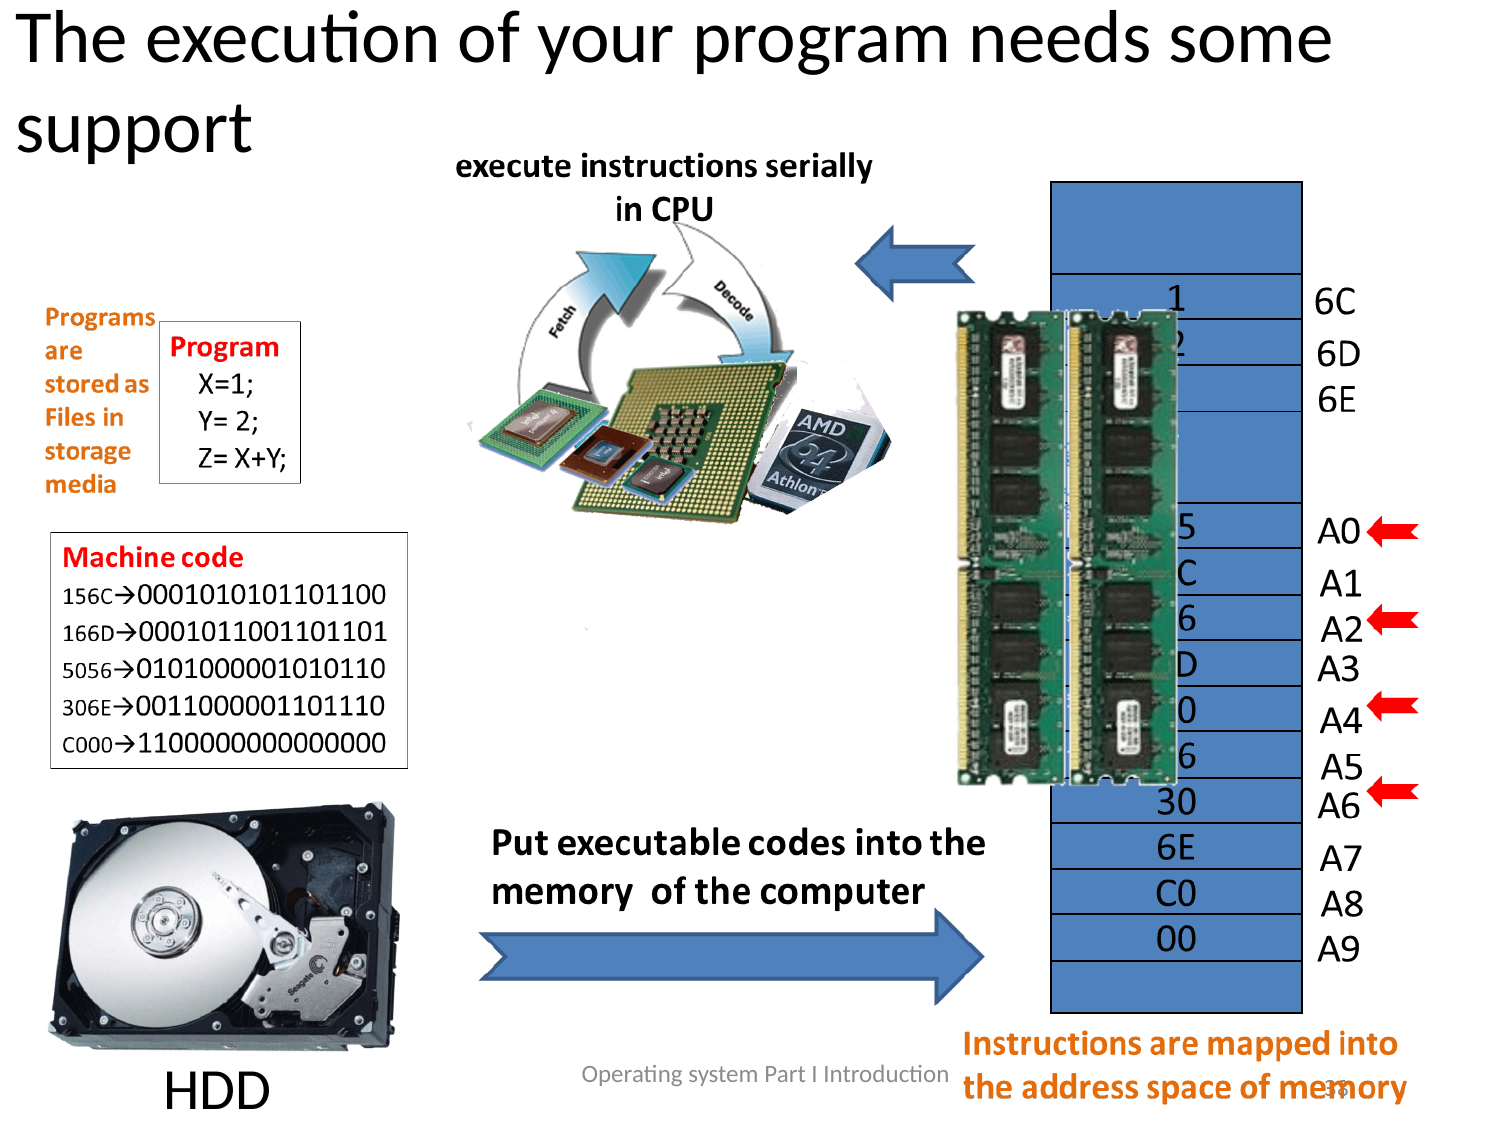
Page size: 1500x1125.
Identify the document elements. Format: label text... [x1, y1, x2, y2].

title The execution of your program needs some support [0, 0, 1500, 155]
picture [0, 130, 1436, 1125]
